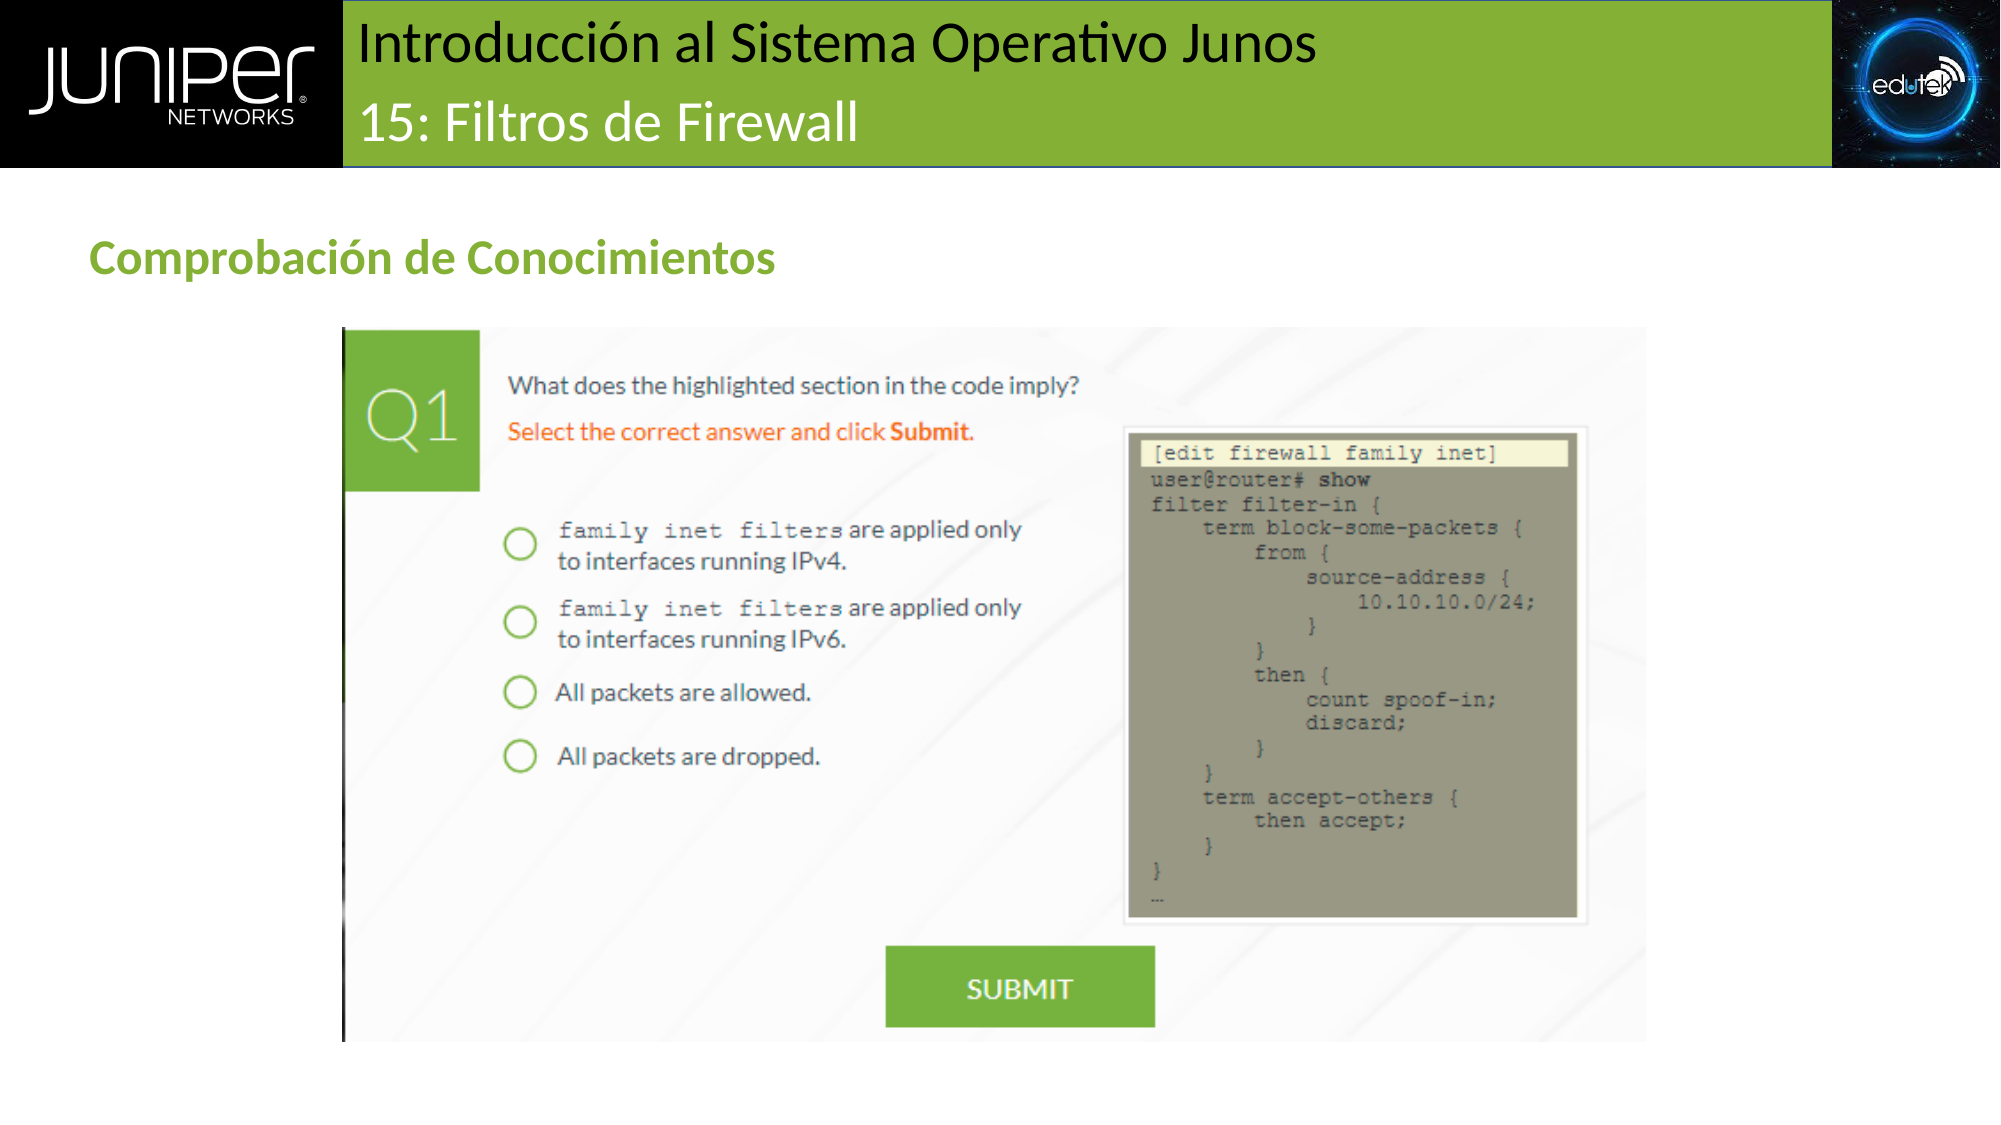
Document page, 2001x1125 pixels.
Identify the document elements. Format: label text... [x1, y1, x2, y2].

list 15: Filtros de Firewall [342, 83, 1606, 168]
title Introducción al Sistema Operativo Junos [342, 3, 2000, 84]
list Comprobación de Conocimientos [74, 223, 1949, 938]
picture [1832, 84, 2000, 168]
picture [0, 0, 343, 168]
picture [342, 327, 1666, 1042]
